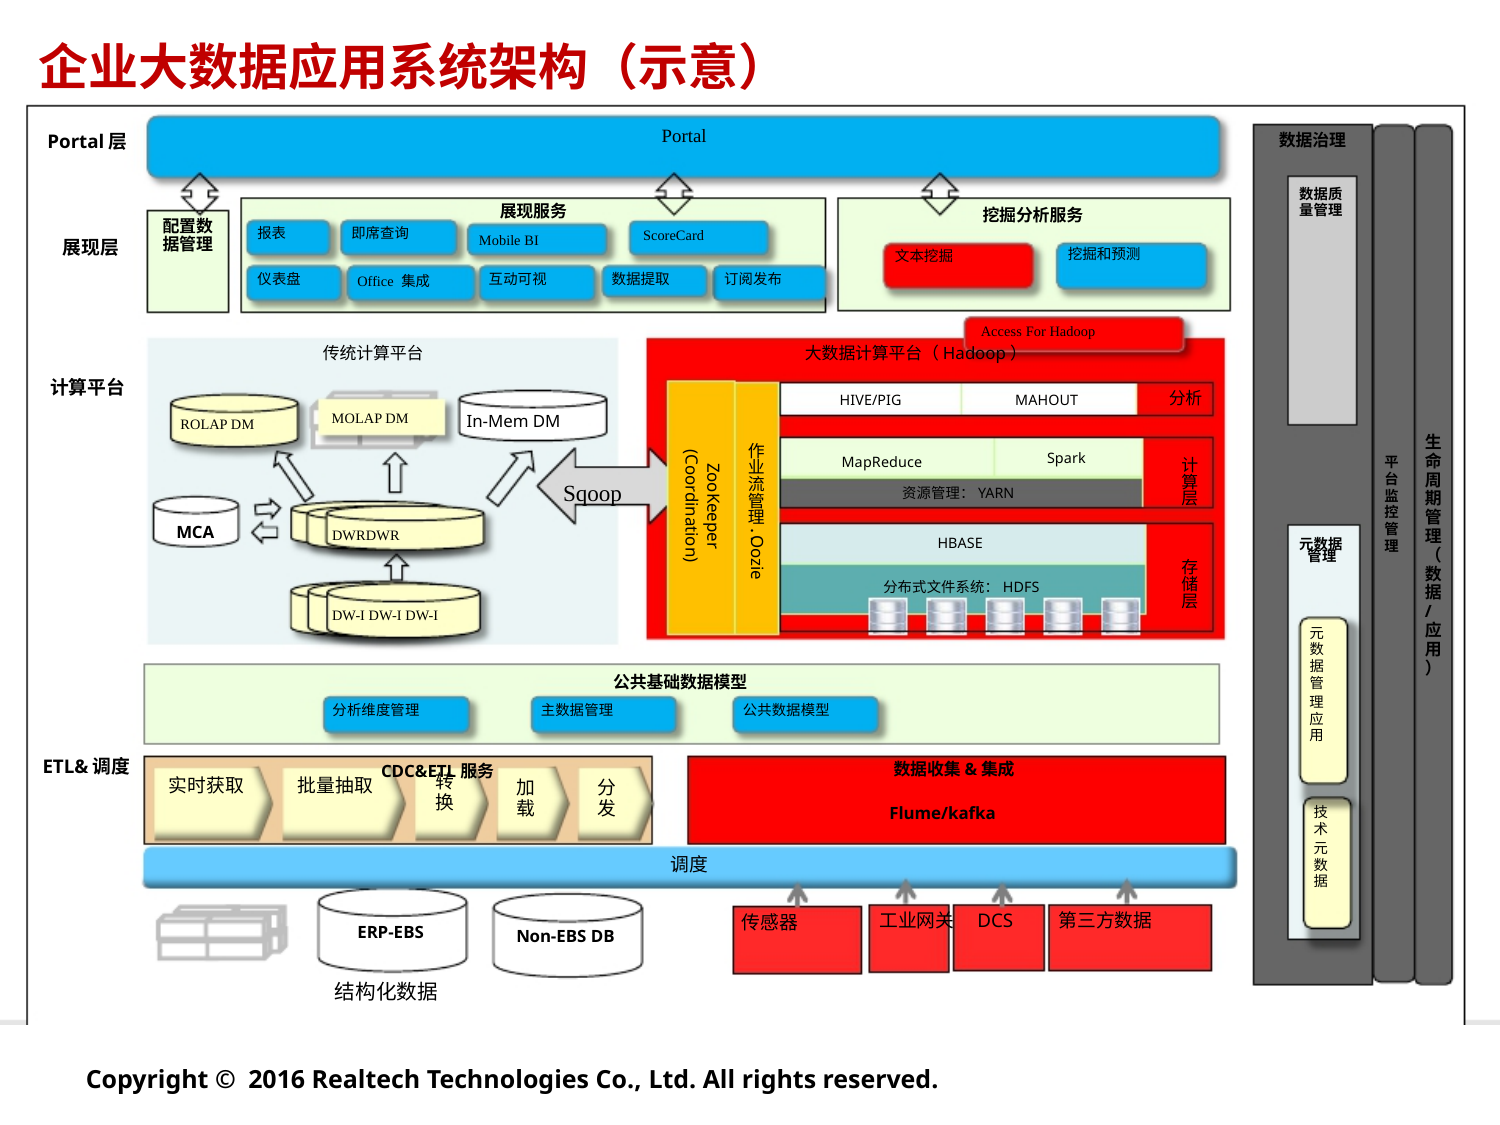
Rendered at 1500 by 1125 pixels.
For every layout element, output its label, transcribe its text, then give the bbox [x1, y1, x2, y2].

text_box Copyright © 2016 Realtech Technologies Co., Ltd. All rights reserved. [85, 1066, 939, 1102]
picture [0, 0, 1500, 1026]
